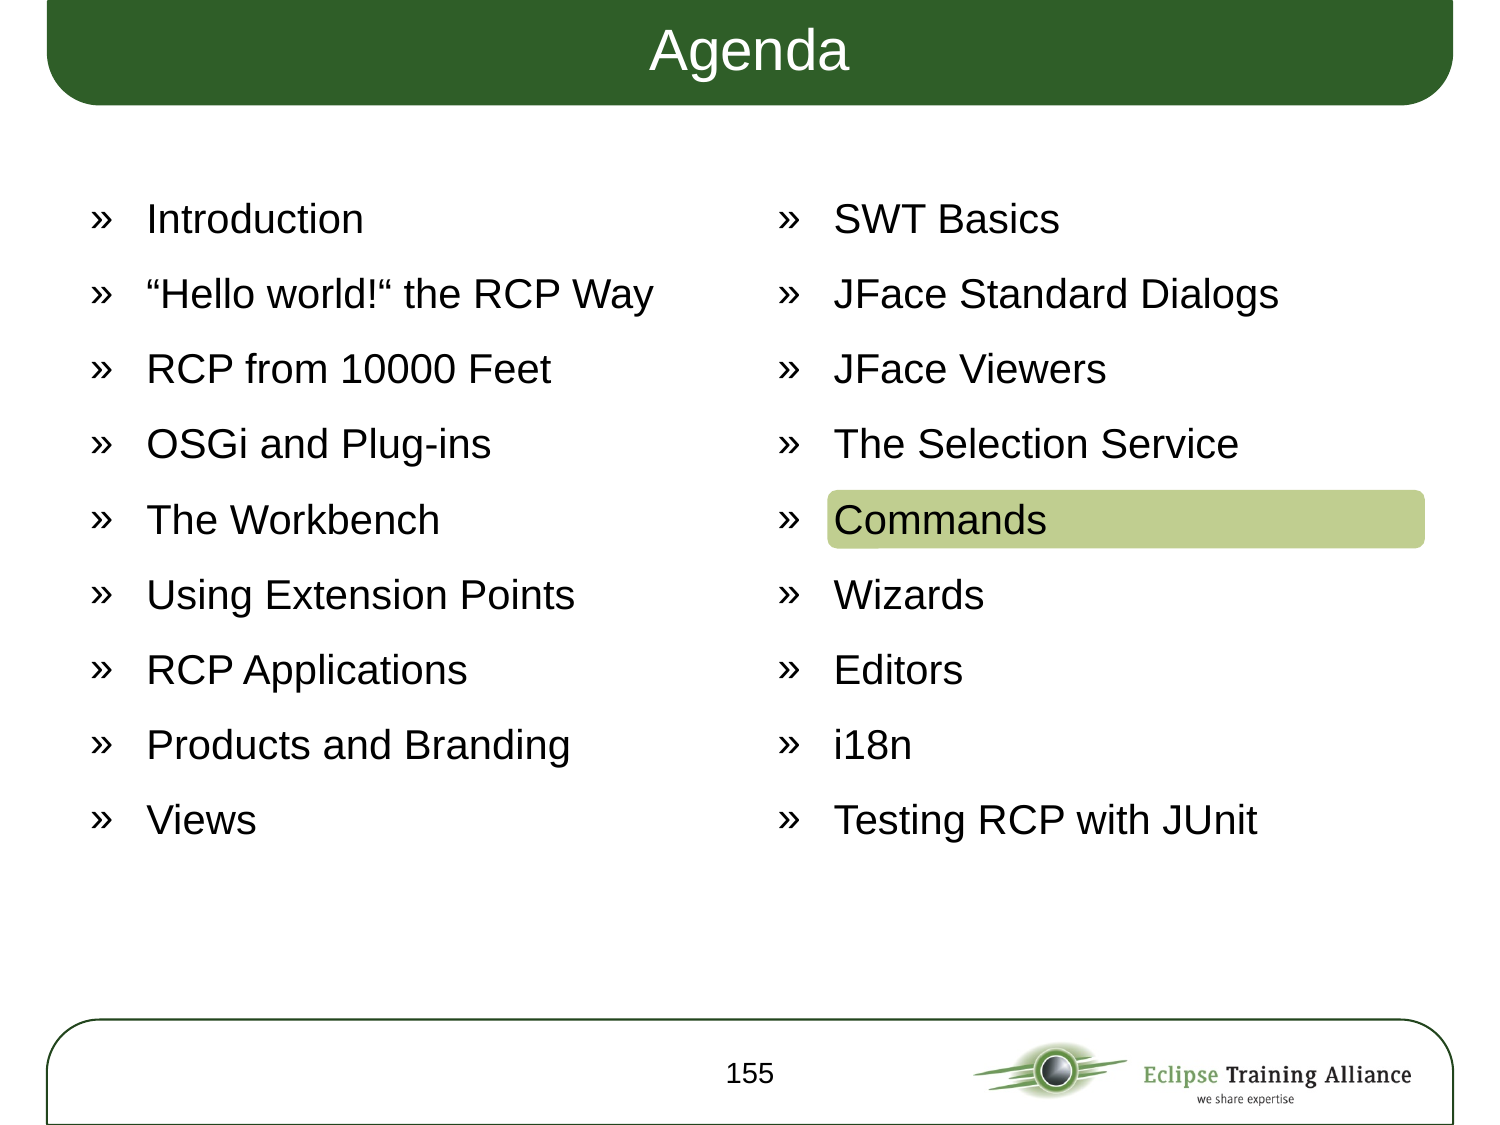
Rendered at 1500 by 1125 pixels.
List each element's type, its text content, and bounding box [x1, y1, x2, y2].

title Agenda [82, 0, 1418, 94]
text_box SWT Basics JFace Standard Dialogs JFace Viewers The Selection Service Commands Wizards Editors i18n Testing RCP with JUnit [762, 184, 1425, 1005]
list Introduction “Hello world!“ the RCP Way RCP from 10000 Feet OSGi and Plug-ins The Workbench Using Extension Points RCP Applications Products and Branding Views [75, 184, 762, 1000]
picture [973, 1038, 1411, 1106]
